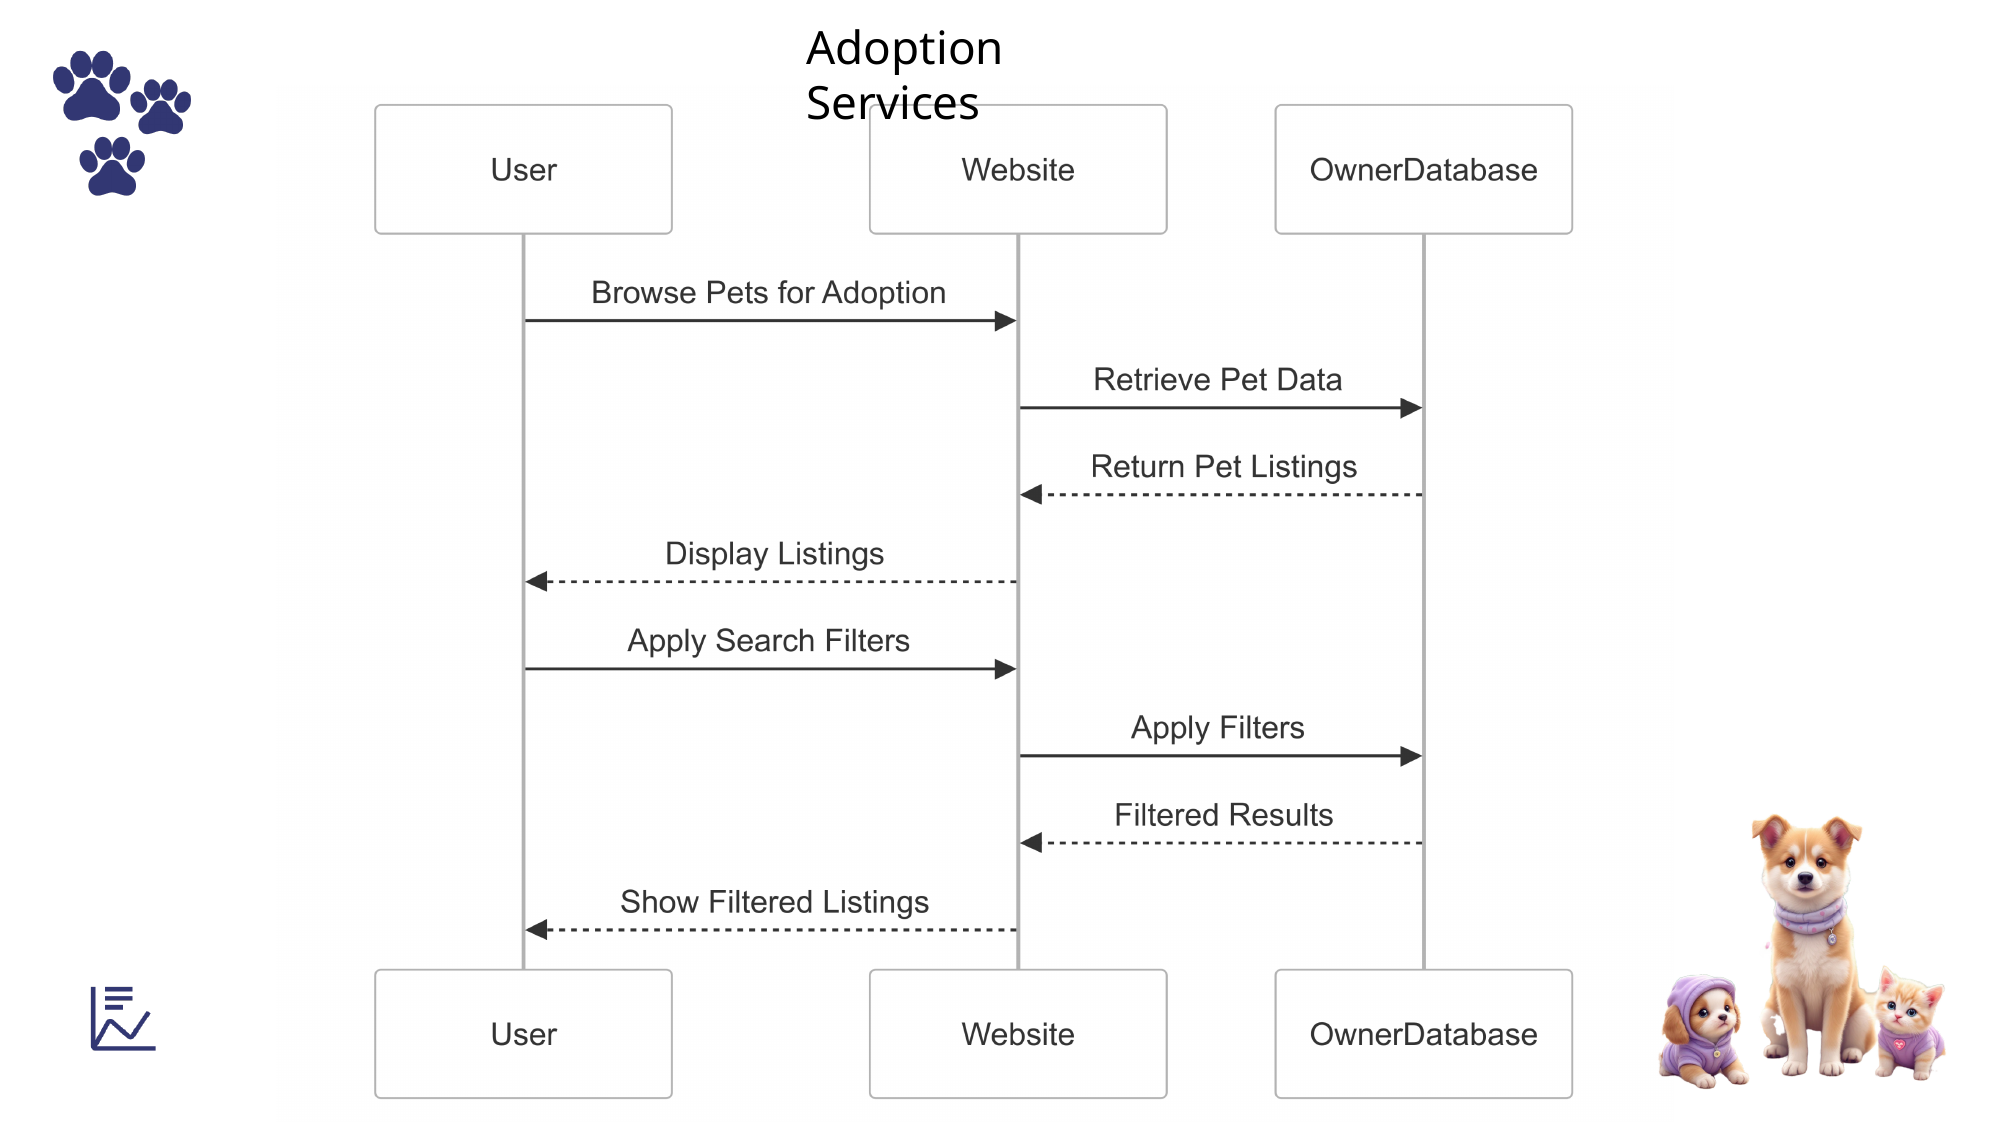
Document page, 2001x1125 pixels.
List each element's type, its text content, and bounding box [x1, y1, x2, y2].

text_box Adoption Services [791, 11, 1195, 84]
picture [86, 981, 160, 1056]
picture [275, 84, 1971, 1125]
picture [44, 38, 198, 206]
